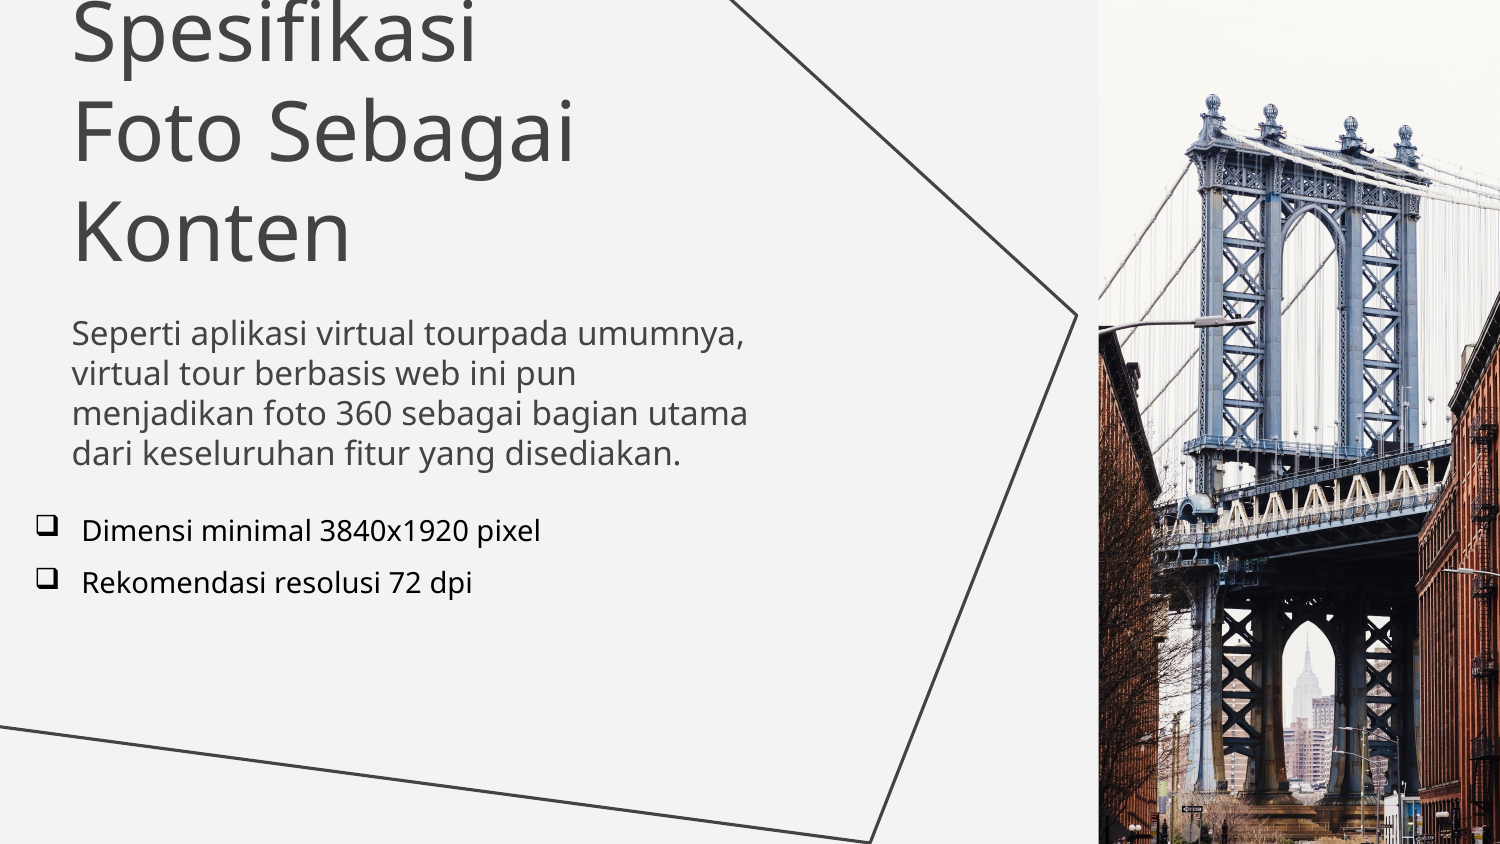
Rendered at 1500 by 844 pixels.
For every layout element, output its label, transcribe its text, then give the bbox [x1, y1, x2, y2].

text_box Dimensi minimal 3840x1920 pixel Rekomendasi resolusi 72 dpi [19, 487, 556, 608]
picture [1098, 0, 1500, 844]
subtitle Seperti aplikasi virtual tourpada umumnya, virtual tour berbasis web ini pun menjadikan foto 360 sebagai bagian utama dari keseluruhan fitur yang disediakan. [56, 297, 772, 453]
title Spesifikasi Foto Sebagai Konten [56, 25, 772, 232]
